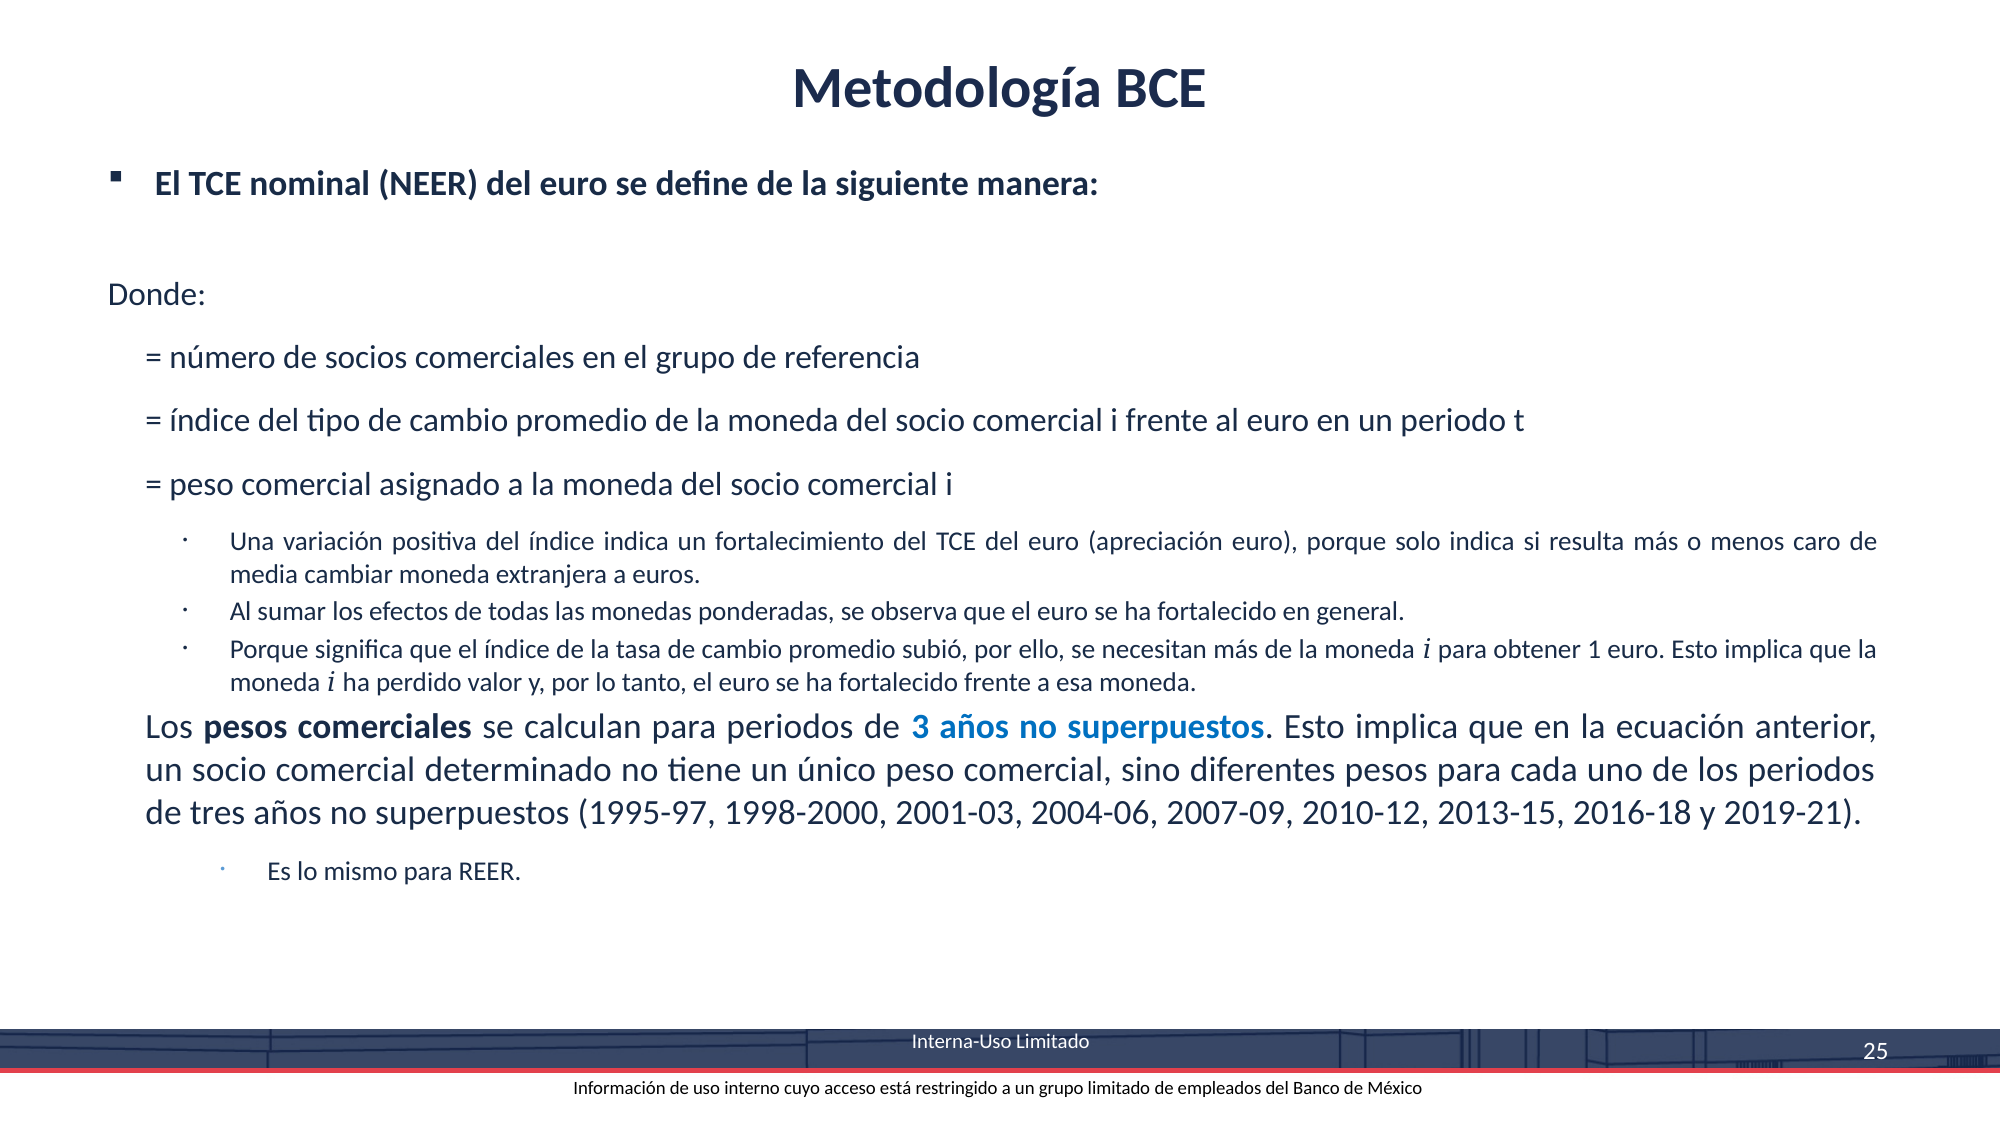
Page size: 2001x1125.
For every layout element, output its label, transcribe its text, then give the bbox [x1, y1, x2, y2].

text_box Metodología BCE [150, 36, 1850, 132]
picture [0, 1029, 2000, 1068]
footer Interna-Uso Limitado Información de uso interno cuyo acceso está restringido a un grupo limitado de empleados del Banco de México [0, 1031, 1998, 1091]
picture [0, 1073, 2000, 1116]
text_box [92, 11, 1893, 165]
